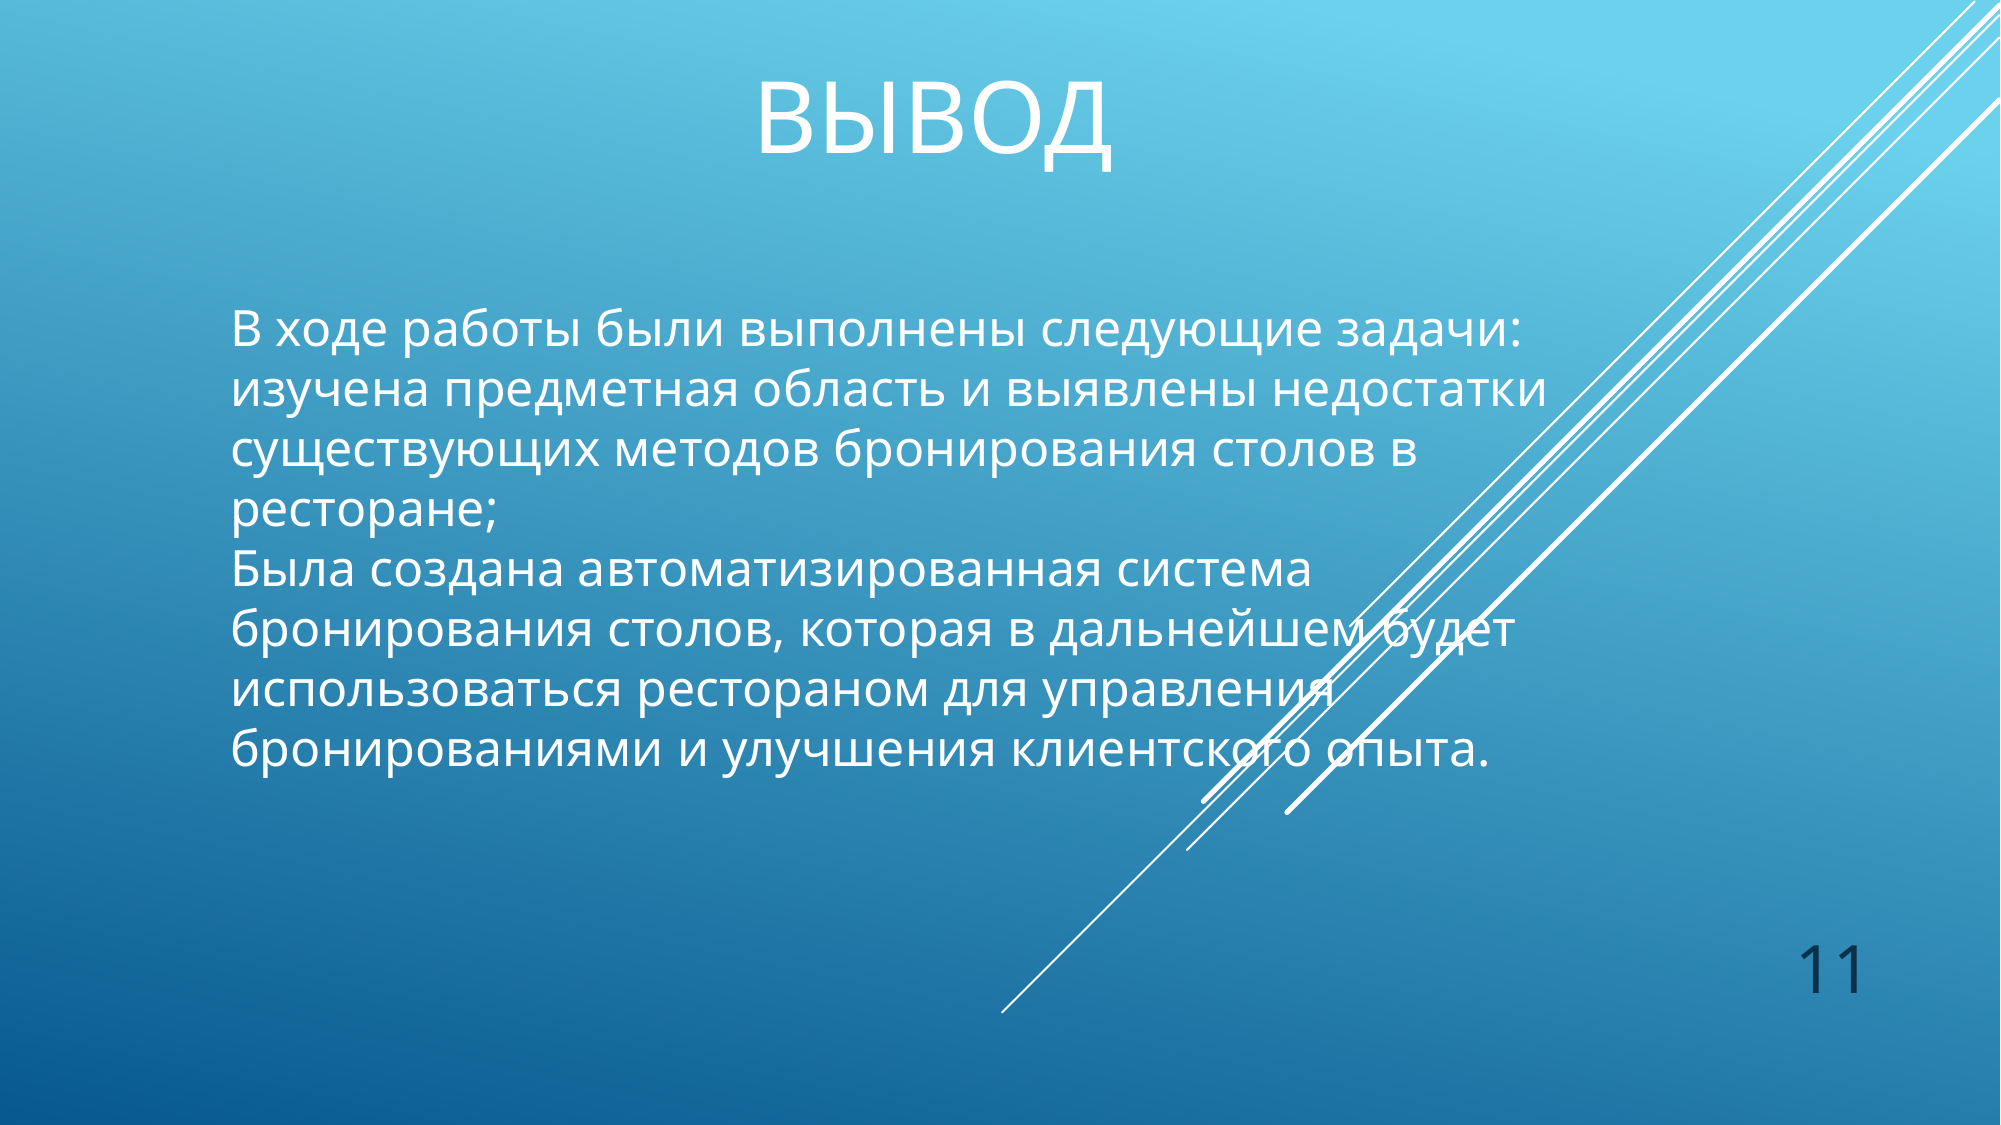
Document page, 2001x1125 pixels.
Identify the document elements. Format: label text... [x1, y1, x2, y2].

text_box ВЫВОД [737, 45, 1129, 181]
slide_number 11 [1700, 915, 1888, 1025]
text_box В ходе работы были выполнены следующие задачи: изучена предметная область и выявлены недостатки существующих методов бронирования столов в ресторане; Была создана автоматизированная система бронирования столов, которая в дальнейшем будет использоваться рестораном для управления бронированиями и улучшения клиентского опыта. [215, 289, 1651, 785]
